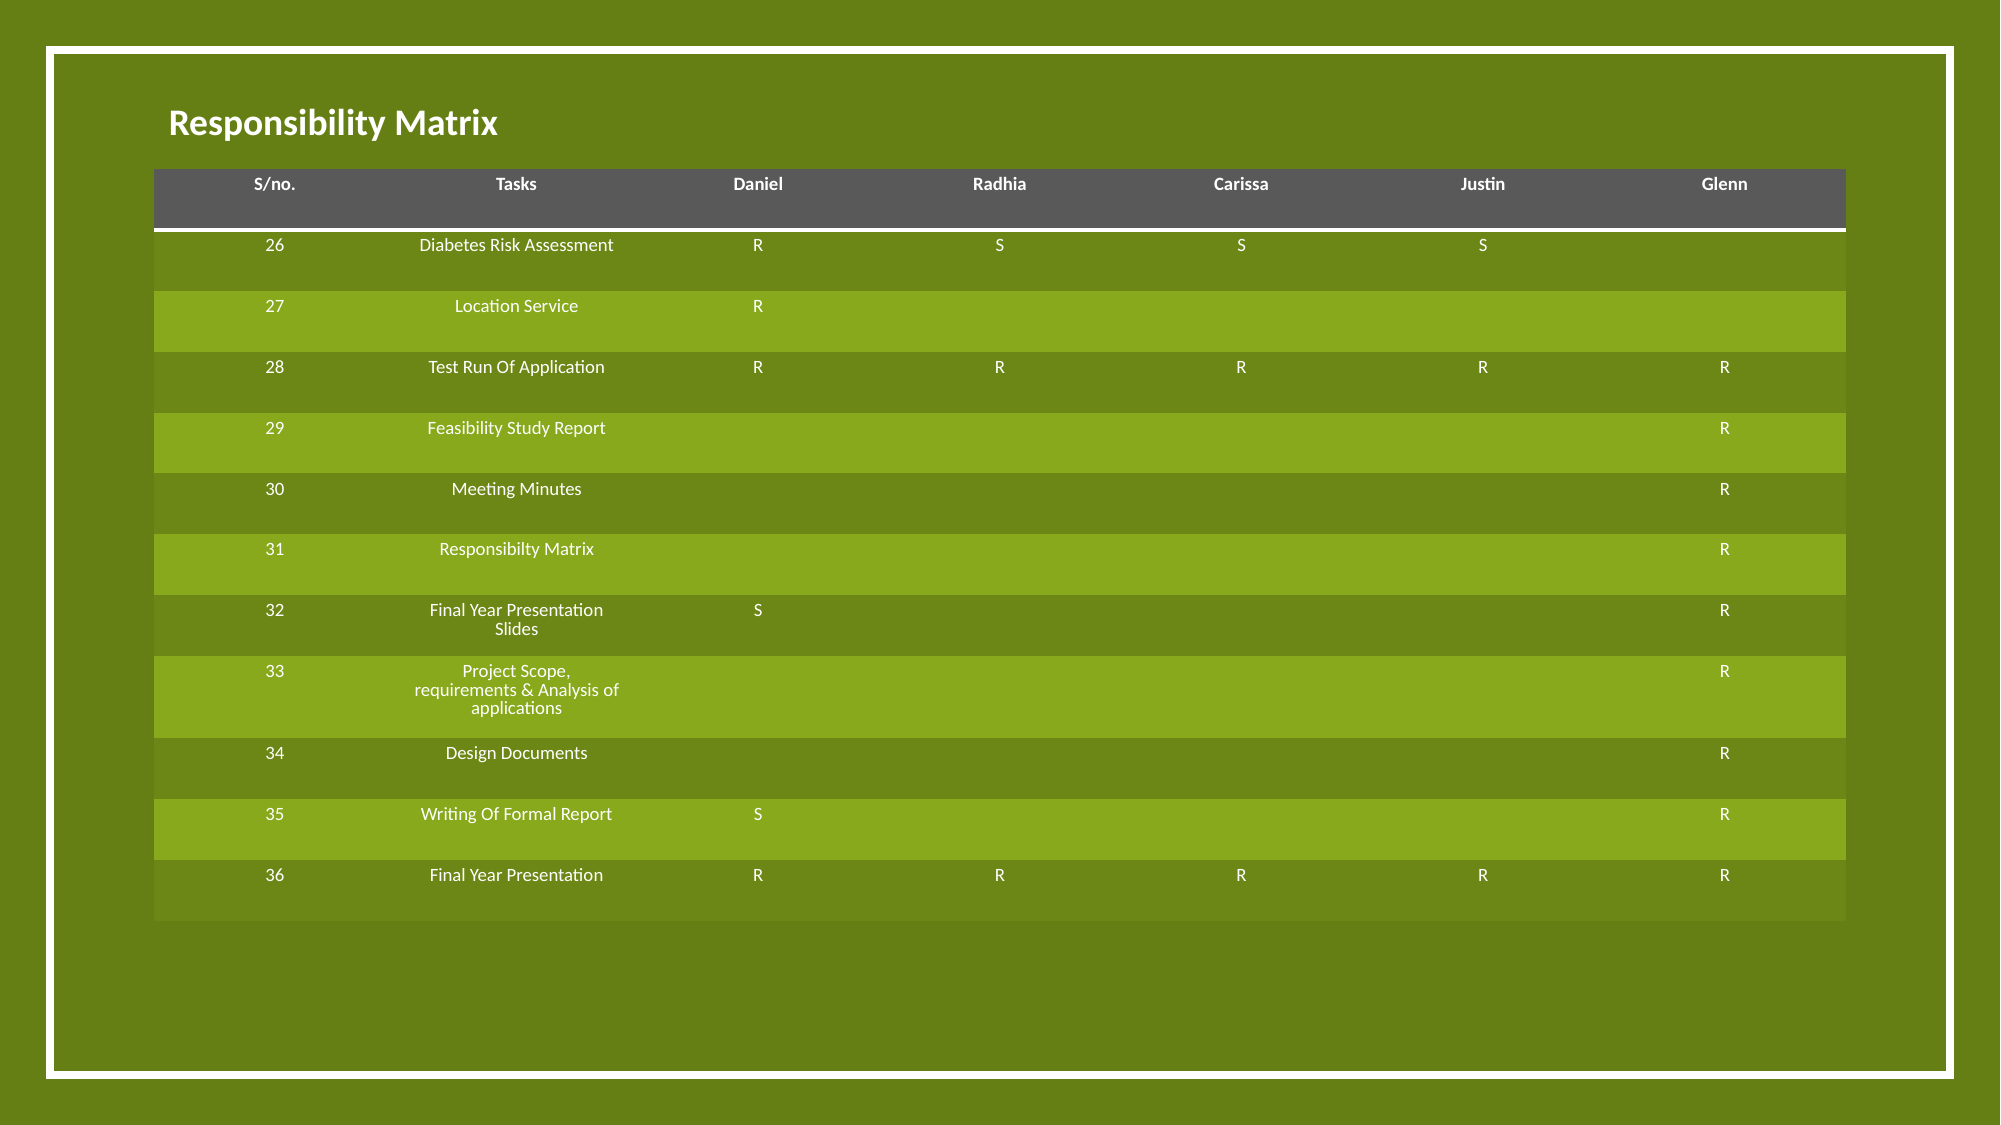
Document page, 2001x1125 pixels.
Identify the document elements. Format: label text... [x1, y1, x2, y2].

table_cell [637, 656, 879, 738]
table_cell [879, 656, 1121, 738]
table_cell [1121, 595, 1362, 656]
table_cell [879, 534, 1121, 595]
table_cell [879, 291, 1121, 352]
text_box Responsibility Matrix [154, 90, 672, 151]
table_cell S [1121, 232, 1362, 291]
table_cell R [1604, 473, 1846, 534]
table_cell [1121, 534, 1362, 595]
table_cell [1362, 413, 1604, 473]
table_cell 33 [154, 656, 396, 738]
table_cell [637, 738, 879, 799]
table_cell [879, 738, 1121, 799]
table_cell Final Year Presentation [396, 860, 637, 921]
table_cell [879, 799, 1121, 860]
table_cell [1362, 799, 1604, 860]
table_cell 27 [154, 291, 396, 352]
table_cell S [879, 232, 1121, 291]
table_cell [1362, 738, 1604, 799]
table_cell [879, 473, 1121, 534]
table_cell 29 [154, 413, 396, 473]
table_cell [1362, 595, 1604, 656]
table_cell 30 [154, 473, 396, 534]
table_cell S [1362, 232, 1604, 291]
table_cell Writing Of Formal Report [396, 799, 637, 860]
table_cell [1121, 799, 1362, 860]
table_cell R [1121, 860, 1362, 921]
table_cell R [637, 232, 879, 291]
table_cell Diabetes Risk Assessment [396, 232, 637, 291]
table_header Glenn [1604, 169, 1846, 228]
table_cell [1604, 232, 1846, 291]
table_cell [1362, 473, 1604, 534]
table_cell Project Scope, requirements & Analysis of applications [396, 656, 637, 738]
table_cell [879, 595, 1121, 656]
table_cell 32 [154, 595, 396, 656]
table_cell R [1604, 352, 1846, 413]
table_header Radhia [879, 169, 1121, 228]
table_cell [1121, 473, 1362, 534]
table_cell R [1604, 738, 1846, 799]
table_cell [1121, 738, 1362, 799]
table_header Justin [1362, 169, 1604, 228]
table_cell [1362, 656, 1604, 738]
table_cell R [1121, 352, 1362, 413]
table_cell R [879, 352, 1121, 413]
table_cell R [879, 860, 1121, 921]
table_cell R [637, 352, 879, 413]
table_cell R [1604, 656, 1846, 738]
table_cell R [1604, 860, 1846, 921]
table_cell Responsibilty Matrix [396, 534, 637, 595]
table_cell R [1362, 860, 1604, 921]
table_cell 36 [154, 860, 396, 921]
table_cell [1121, 656, 1362, 738]
table_cell S [637, 595, 879, 656]
table_cell [1121, 413, 1362, 473]
table_cell R [1362, 352, 1604, 413]
table_header Carissa [1121, 169, 1362, 228]
table_cell R [637, 291, 879, 352]
table_cell Location Service [396, 291, 637, 352]
table_cell [637, 413, 879, 473]
table_cell S [637, 799, 879, 860]
table_cell Feasibility Study Report [396, 413, 637, 473]
table_cell [1362, 291, 1604, 352]
table_cell Meeting Minutes [396, 473, 637, 534]
table_header Daniel [637, 169, 879, 228]
table_cell [637, 534, 879, 595]
table_header Tasks [396, 169, 637, 228]
table_cell R [1604, 595, 1846, 656]
table_cell 28 [154, 352, 396, 413]
table_cell Test Run Of Application [396, 352, 637, 413]
table_cell R [1604, 534, 1846, 595]
table_cell [1121, 291, 1362, 352]
table_cell [637, 473, 879, 534]
table_cell R [1604, 413, 1846, 473]
table_cell Design Documents [396, 738, 637, 799]
table_cell [1362, 534, 1604, 595]
table_cell R [637, 860, 879, 921]
table_cell 35 [154, 799, 396, 860]
table_cell Final Year Presentation Slides [396, 595, 637, 656]
table_cell 26 [154, 232, 396, 291]
table_cell 34 [154, 738, 396, 799]
table_header S/no. [154, 169, 396, 228]
table_cell [879, 413, 1121, 473]
table_cell 31 [154, 534, 396, 595]
table_cell [1604, 291, 1846, 352]
table_cell R [1604, 799, 1846, 860]
